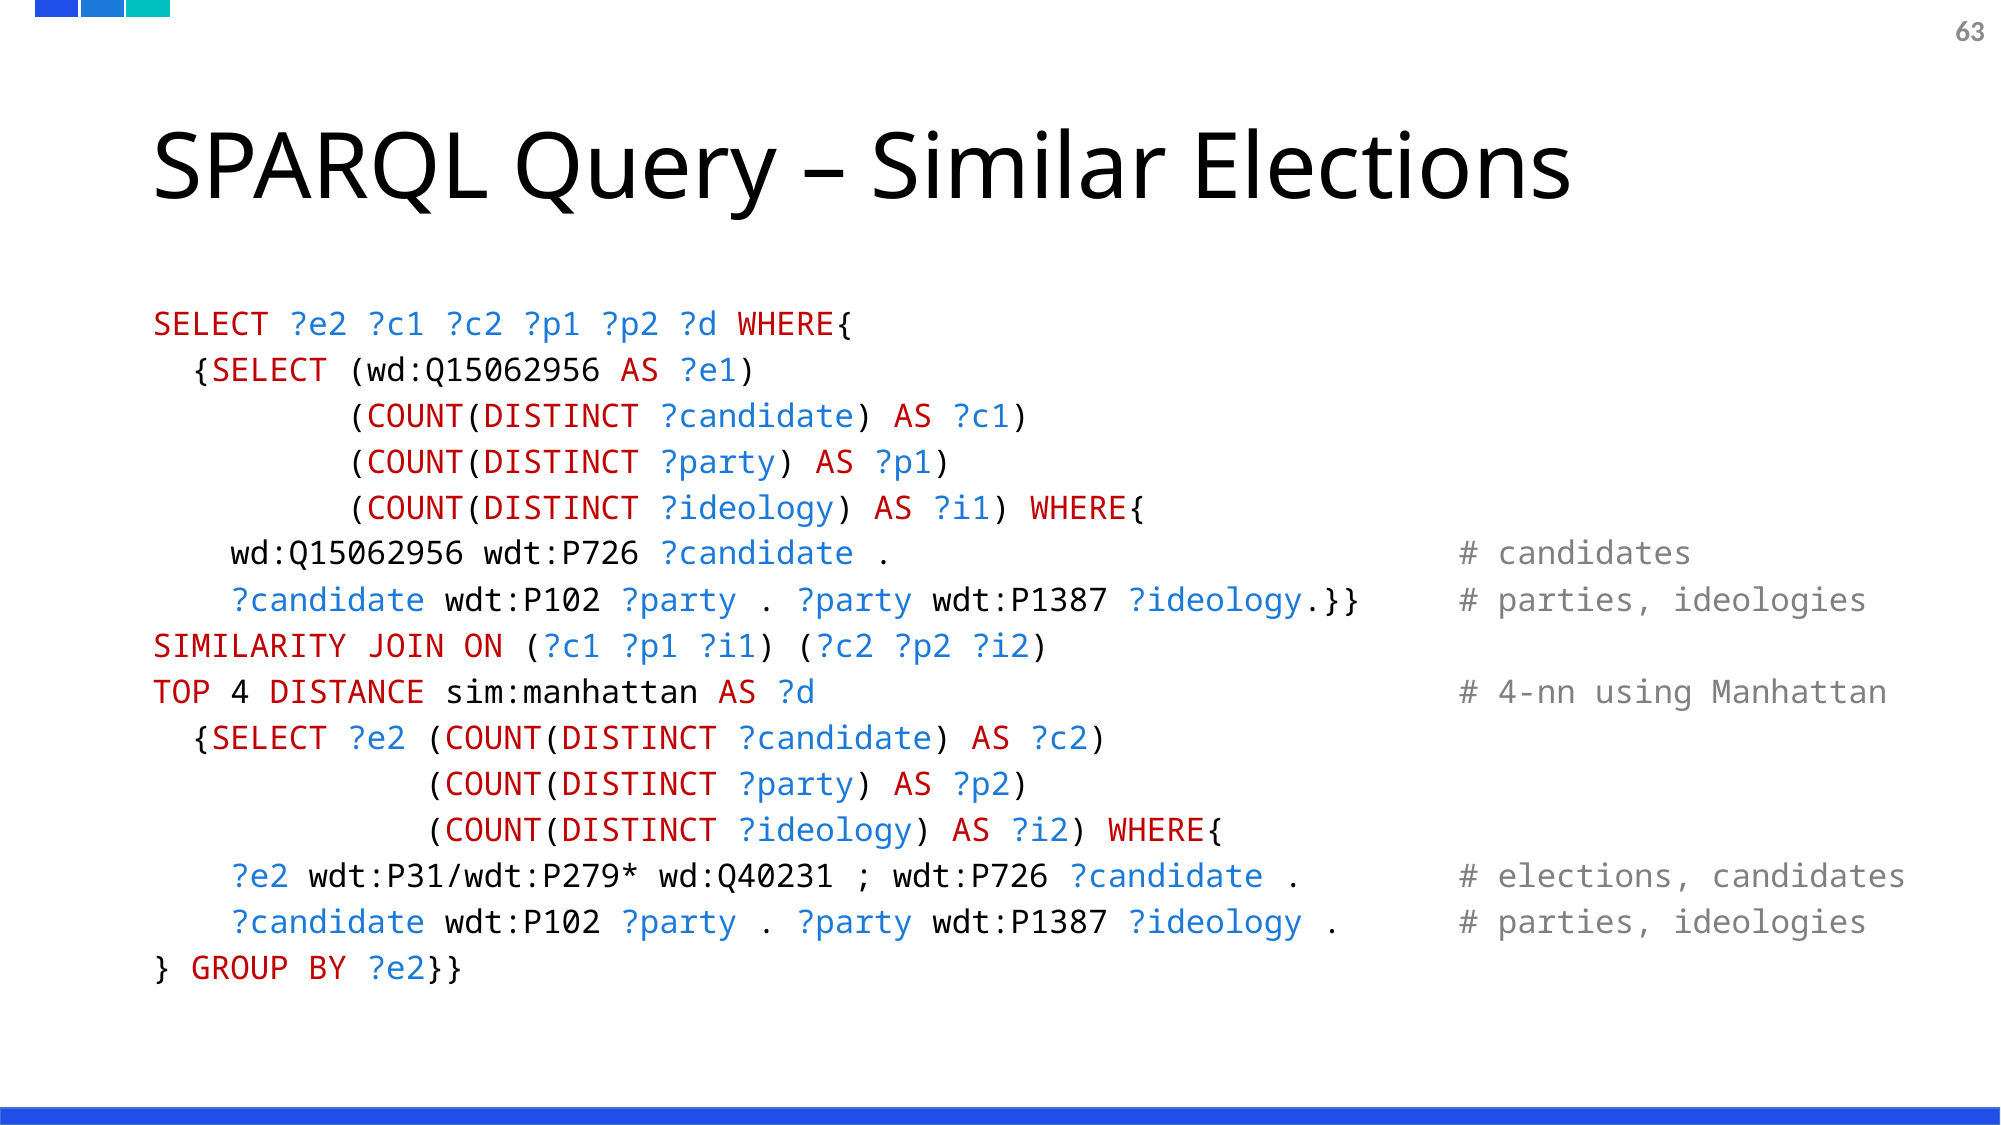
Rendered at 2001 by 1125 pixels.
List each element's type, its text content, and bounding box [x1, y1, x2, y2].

list SELECT ?e2 ?c1 ?c2 ?p1 ?p2 ?d WHERE{ {SELECT (wd:Q15062956 AS ?e1) (COUNT(DISTINCT ?candidate) AS ?c1) (COUNT(DISTINCT ?party) AS ?p1) (COUNT(DISTINCT ?ideology) AS ?i1) WHERE{ wd:Q15062956 wdt:P726 ?candidate . # candidates ?candidate wdt:P102 ?party . ?party wdt:P1387 ?ideology.}} # parties, ideologies SIMILARITY JOIN ON (?c1 ?p1 ?i1) (?c2 ?p2 ?i2) TOP 4 DISTANCE sim:manhattan AS ?d # 4-nn using Manhattan {SELECT ?e2 (COUNT(DISTINCT ?candidate) AS ?c2) (COUNT(DISTINCT ?party) AS ?p2) (COUNT(DISTINCT ?ideology) AS ?i2) WHERE{ ?e2 wdt:P31/wdt:P279* wd:Q40231 ; wdt:P726 ?candidate . # elections, candidates ?candidate wdt:P102 ?party . ?party wdt:P1387 ?ideology . # parties, ideologies } GROUP BY ?e2}} [137, 299, 1935, 1066]
slide_number 63 [1550, 0, 2000, 60]
title SPARQL Query – Similar Elections [137, 59, 1863, 278]
